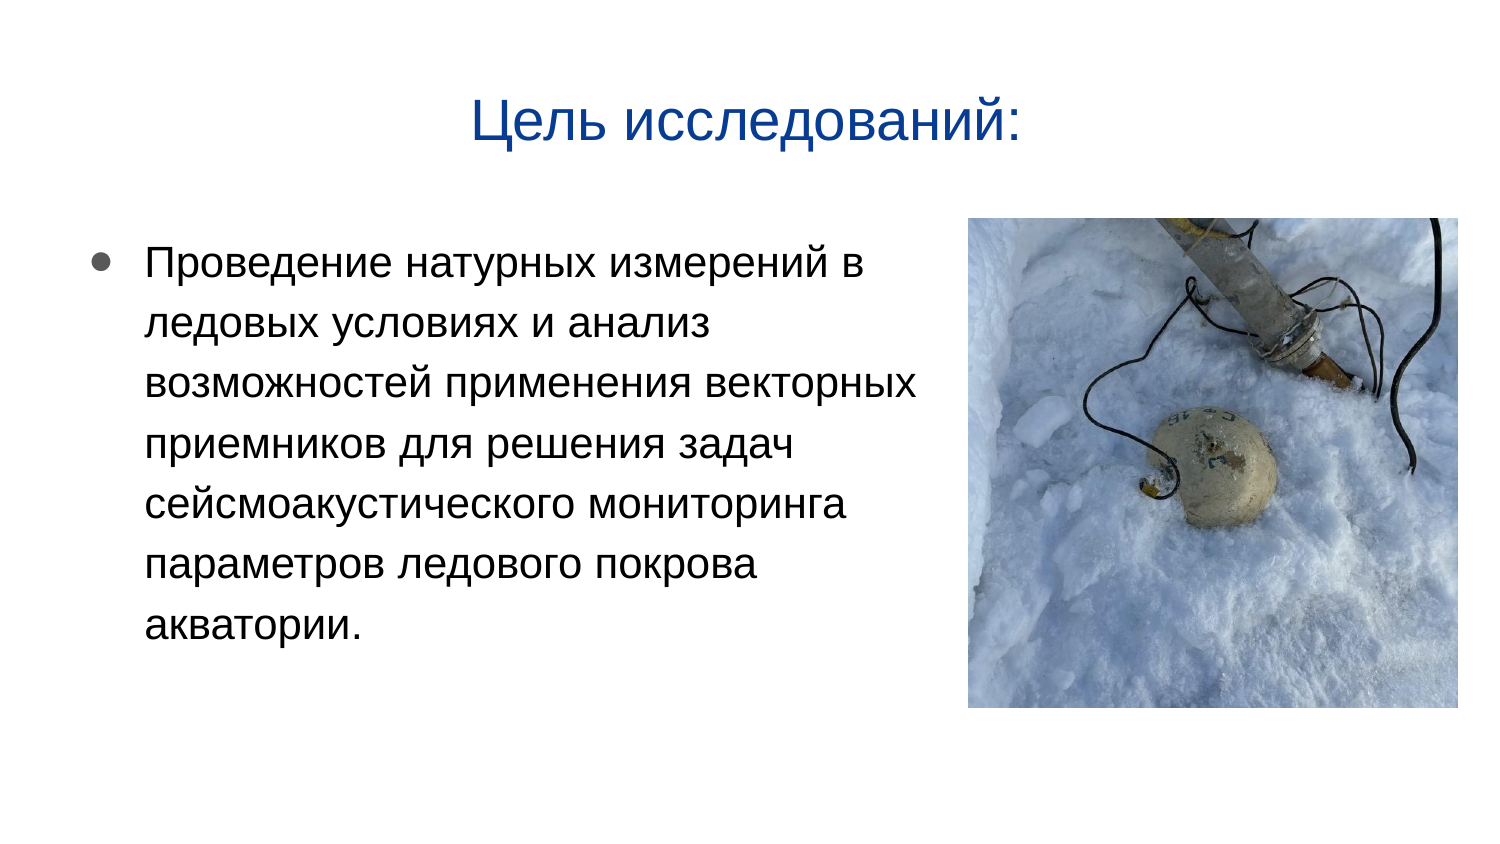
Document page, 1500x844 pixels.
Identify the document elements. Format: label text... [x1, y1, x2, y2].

picture [968, 217, 1458, 708]
title Цель исследований: [47, 66, 1446, 170]
list Проведение натурных измерений в ледовых условиях и анализ возможностей применения векторных приемников для решения задач сейсмоакустического мониторинга параметров ледового покрова акватории. [54, 210, 940, 700]
